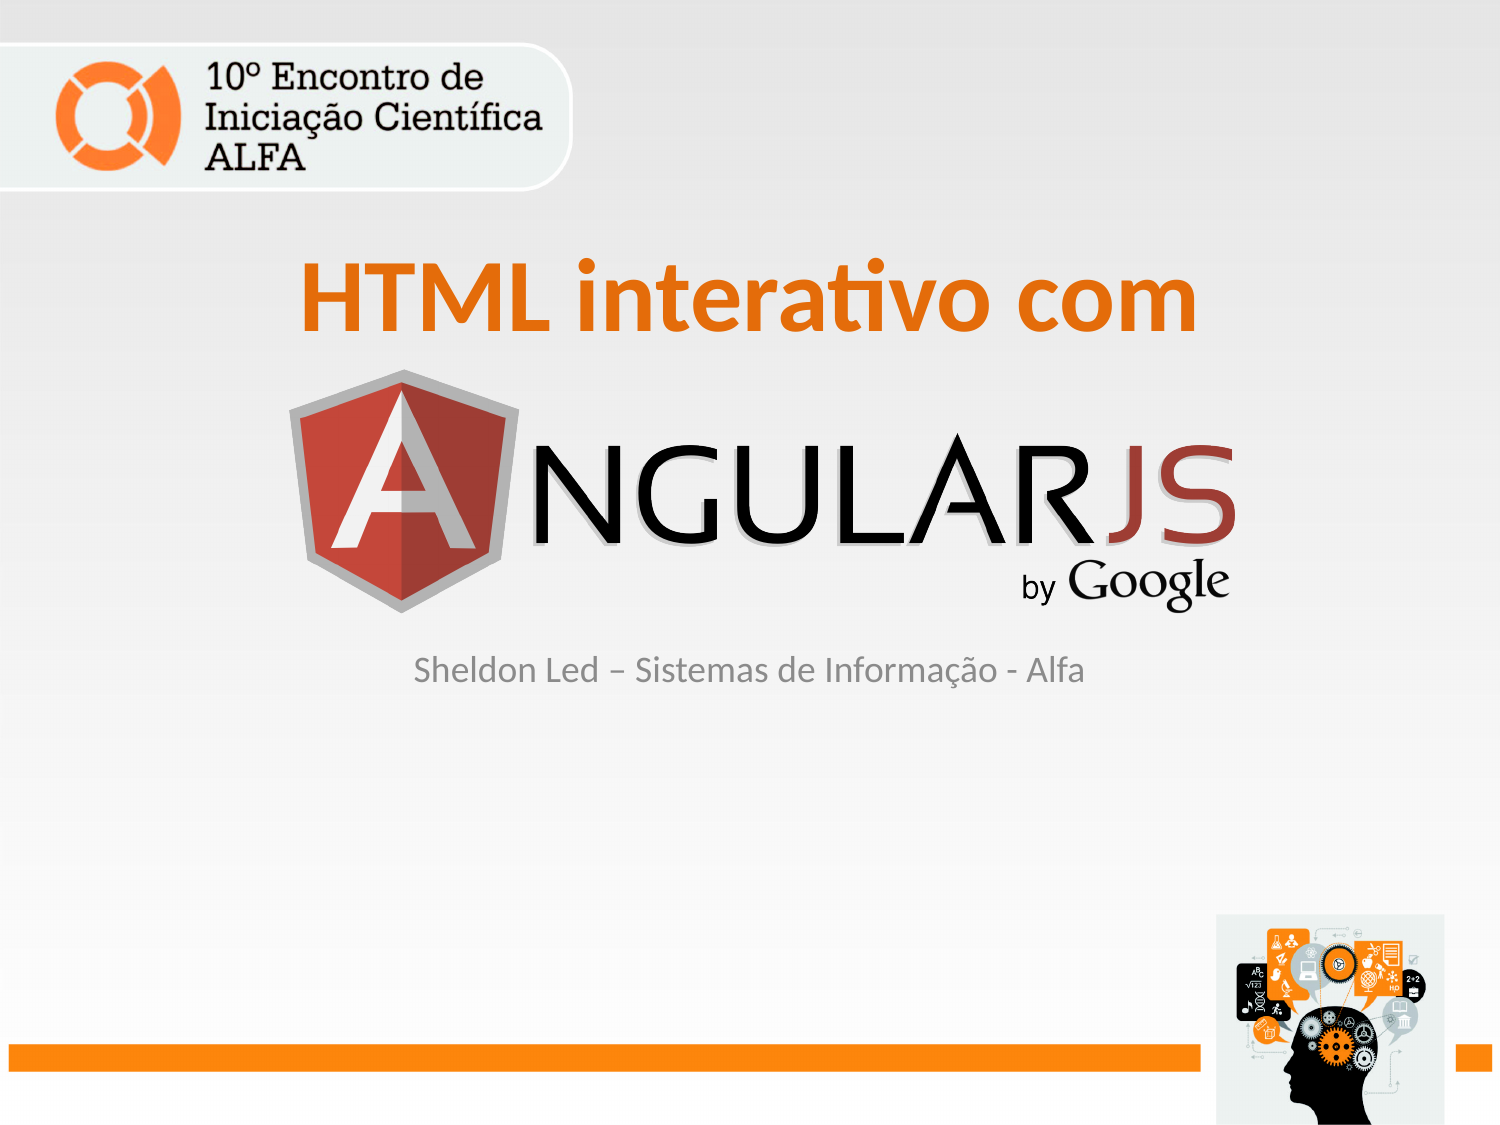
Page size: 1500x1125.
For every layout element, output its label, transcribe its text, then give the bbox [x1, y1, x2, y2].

text_box HTML interativo com [112, 212, 1388, 367]
text_box Sheldon Led – Sistemas de Informação - Alfa [225, 637, 1275, 925]
picture [0, 0, 1500, 1125]
